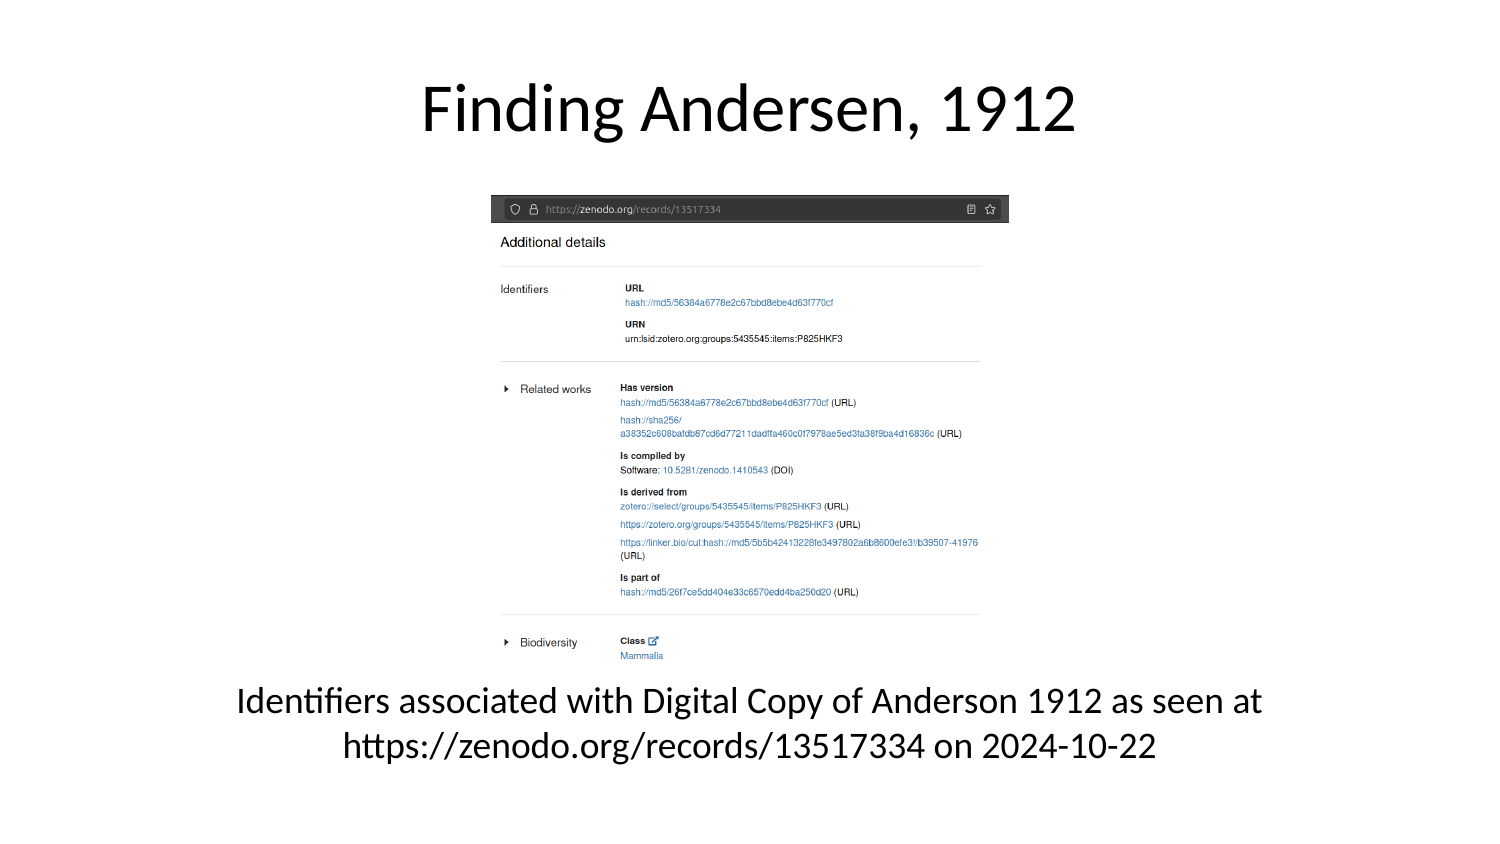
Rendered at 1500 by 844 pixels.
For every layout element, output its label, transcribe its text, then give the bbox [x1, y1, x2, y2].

text_box Identifiers associated with Digital Copy of Anderson 1912 as seen at https://zenodo.org/records/13517334 on 2024-10-22 [74, 668, 1425, 753]
title Finding Andersen, 1912 [75, 33, 1425, 175]
picture [491, 195, 1009, 669]
